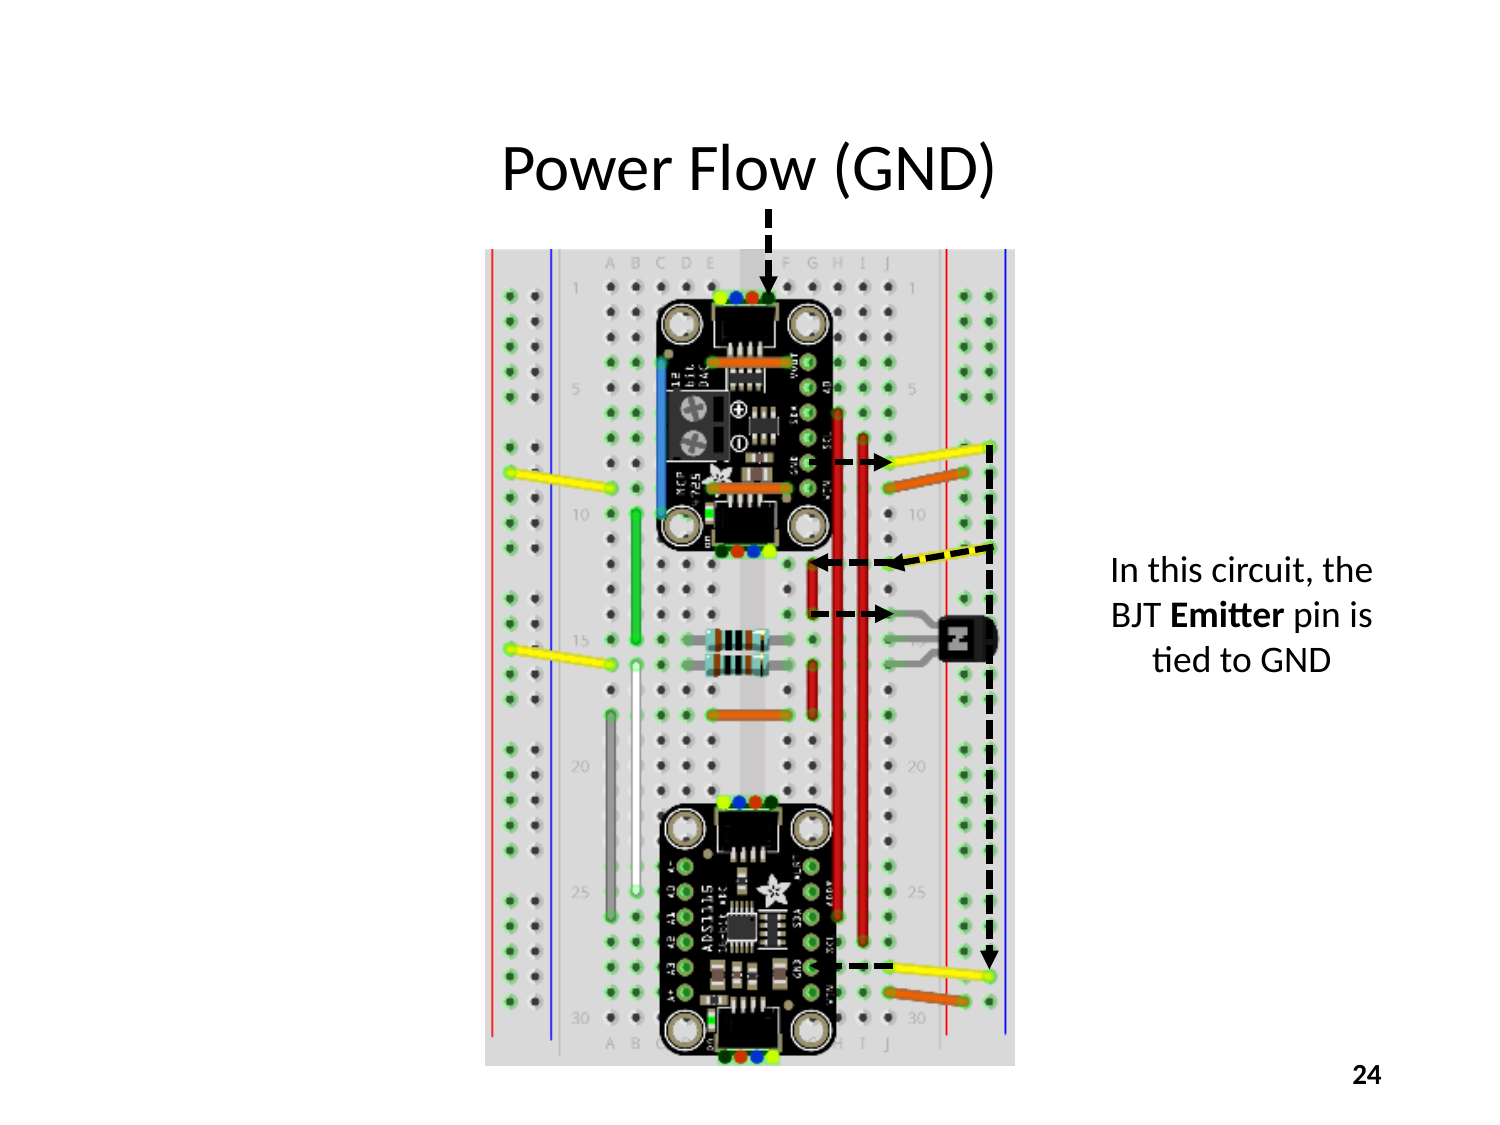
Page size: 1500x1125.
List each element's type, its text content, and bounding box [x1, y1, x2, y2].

slide_number 24 [1059, 1042, 1397, 1103]
title Power Flow (GND) [103, 59, 1397, 278]
text_box In this circuit, the BJT Emitter pin is tied to GND [1086, 538, 1398, 688]
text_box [885, 546, 994, 566]
picture [485, 249, 1015, 1066]
